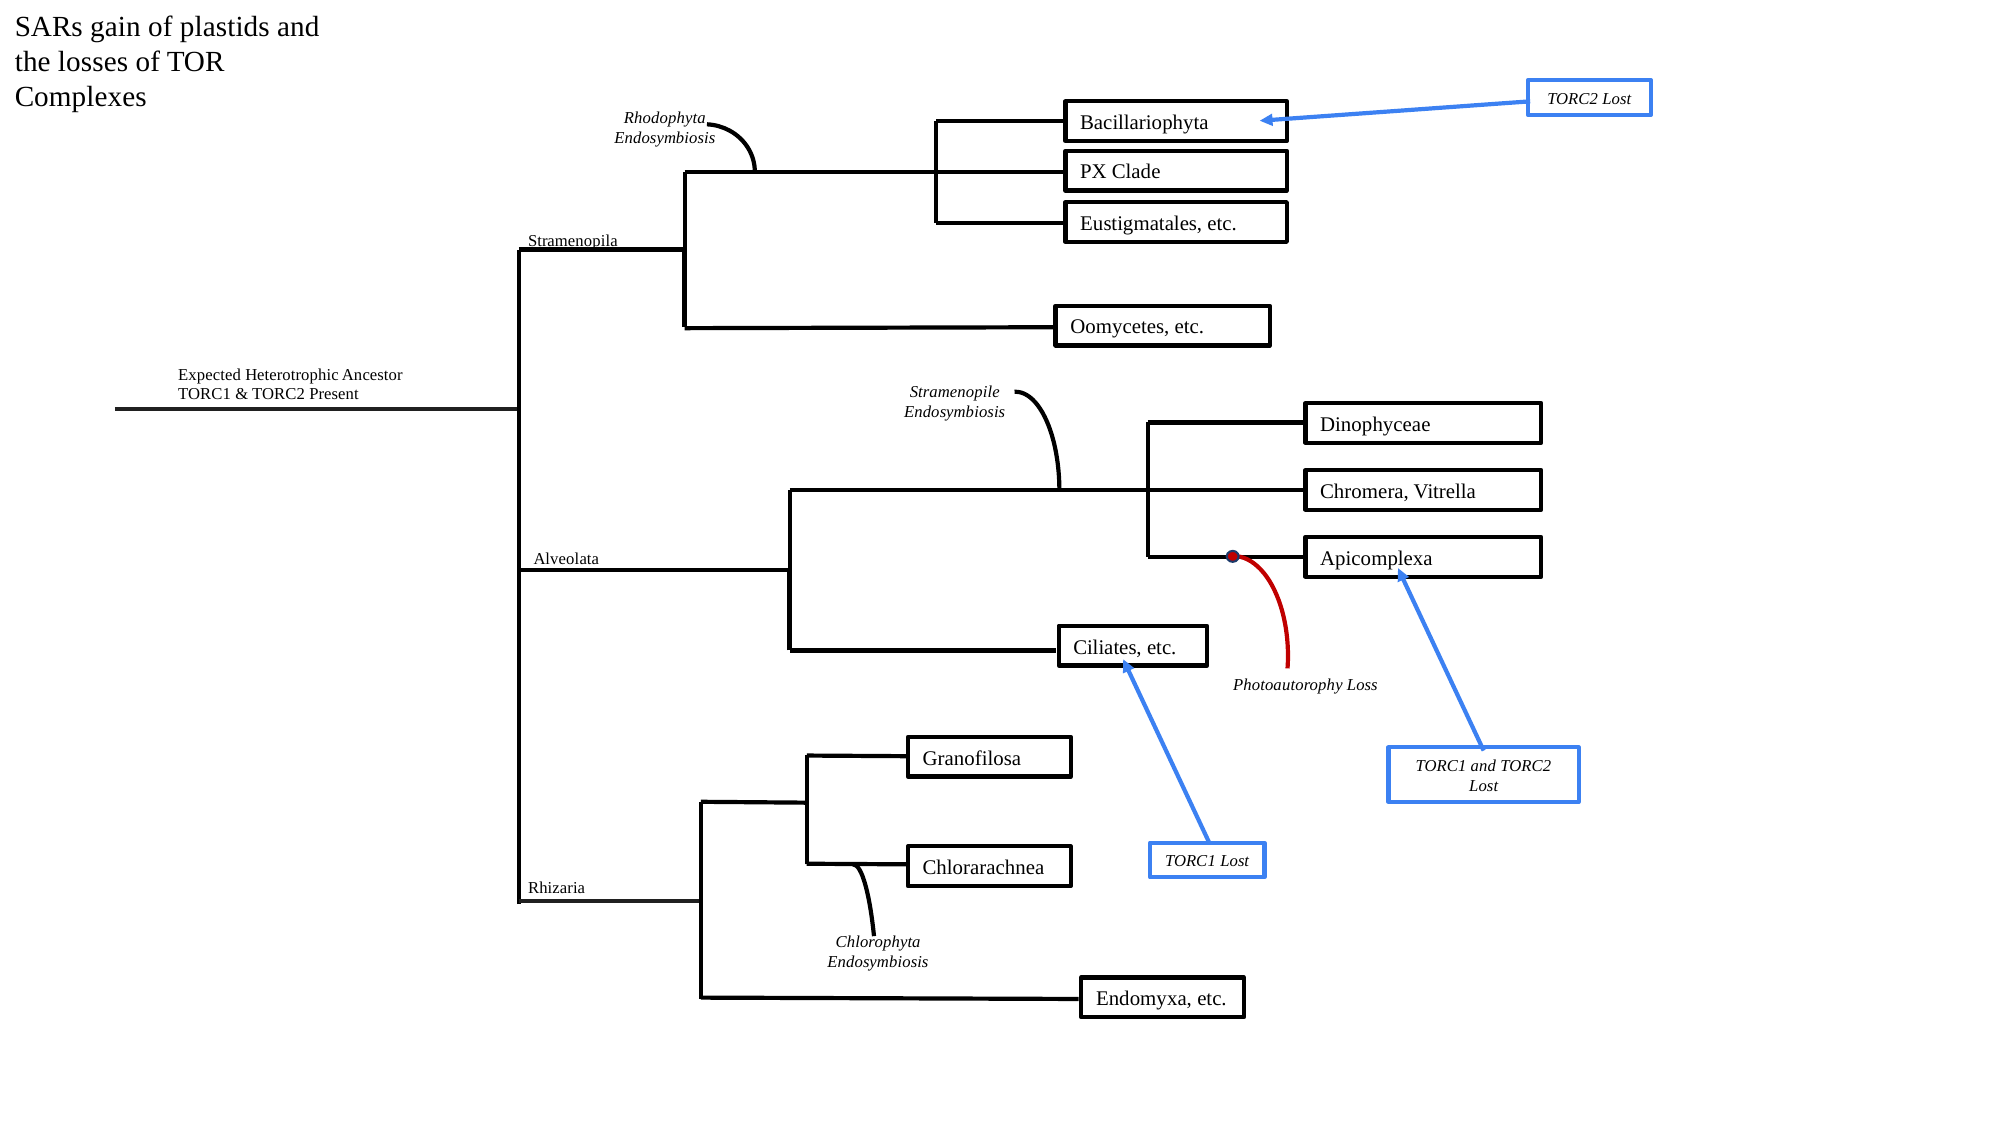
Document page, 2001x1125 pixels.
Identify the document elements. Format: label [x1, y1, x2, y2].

text_box [0, 0, 1652, 1125]
